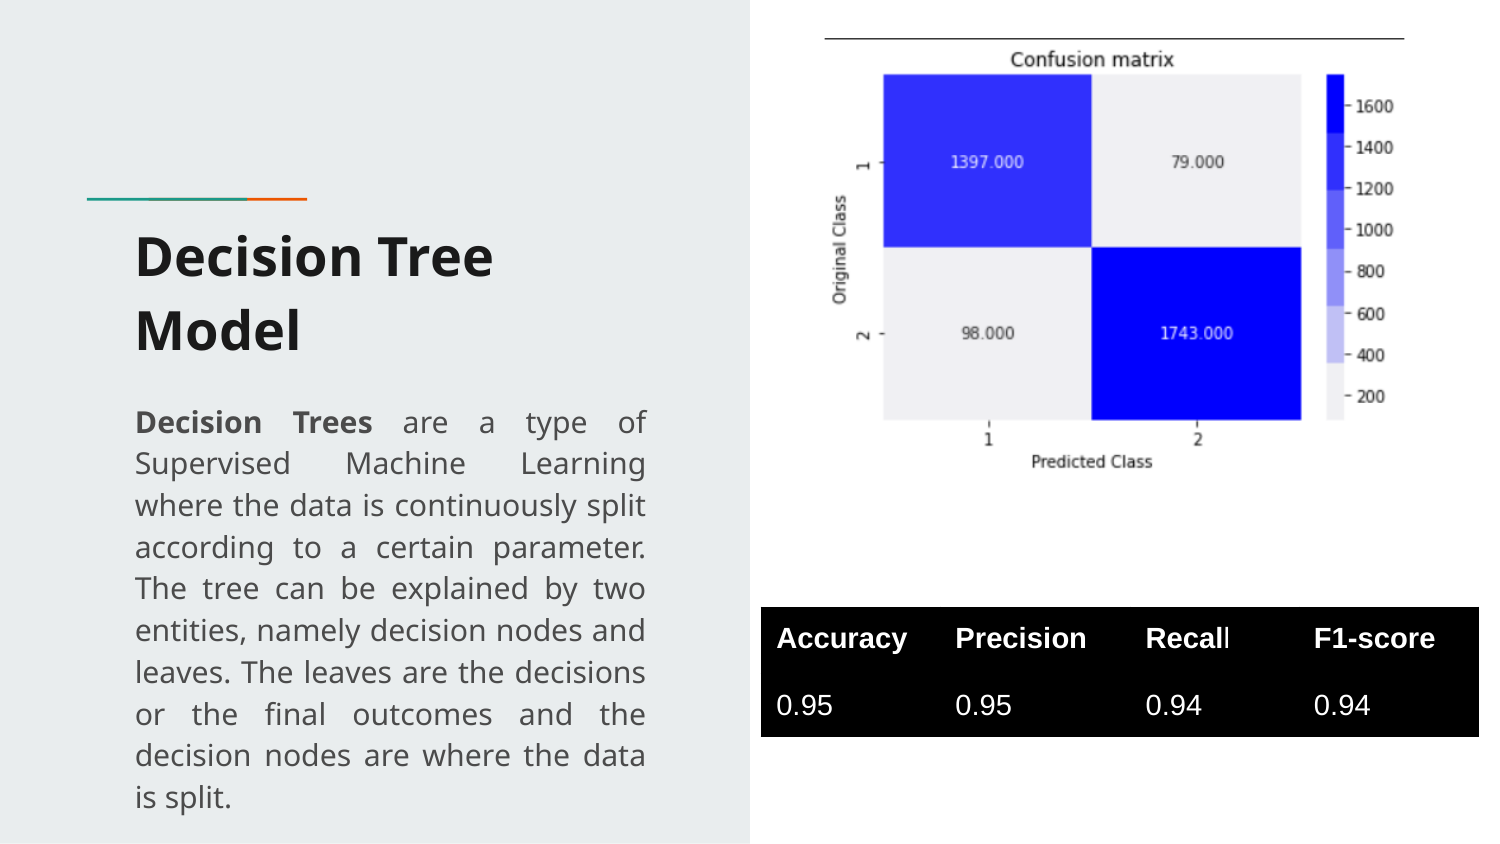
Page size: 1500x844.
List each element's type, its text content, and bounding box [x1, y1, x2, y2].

table_cell 0.95 [762, 674, 940, 736]
table_cell 0.94 [1300, 674, 1478, 736]
table_cell 0.95 [941, 674, 1130, 736]
table_header Recall [1131, 608, 1298, 673]
title Decision Tree Model [119, 203, 662, 382]
table_header Precision [941, 608, 1130, 673]
table_header Accuracy [762, 608, 940, 673]
table_header F1-score [1300, 608, 1478, 673]
table_cell 0.94 [1131, 674, 1298, 736]
subtitle Decision Trees are a type of Supervised Machine Learning where the data is continuously split according to a certain parameter. The tree can be explained by two entities, namely decision nodes and leaves. The leaves are the decisions or the final outcomes and the decision nodes are where the data is split. [119, 382, 662, 507]
picture [824, 38, 1405, 474]
